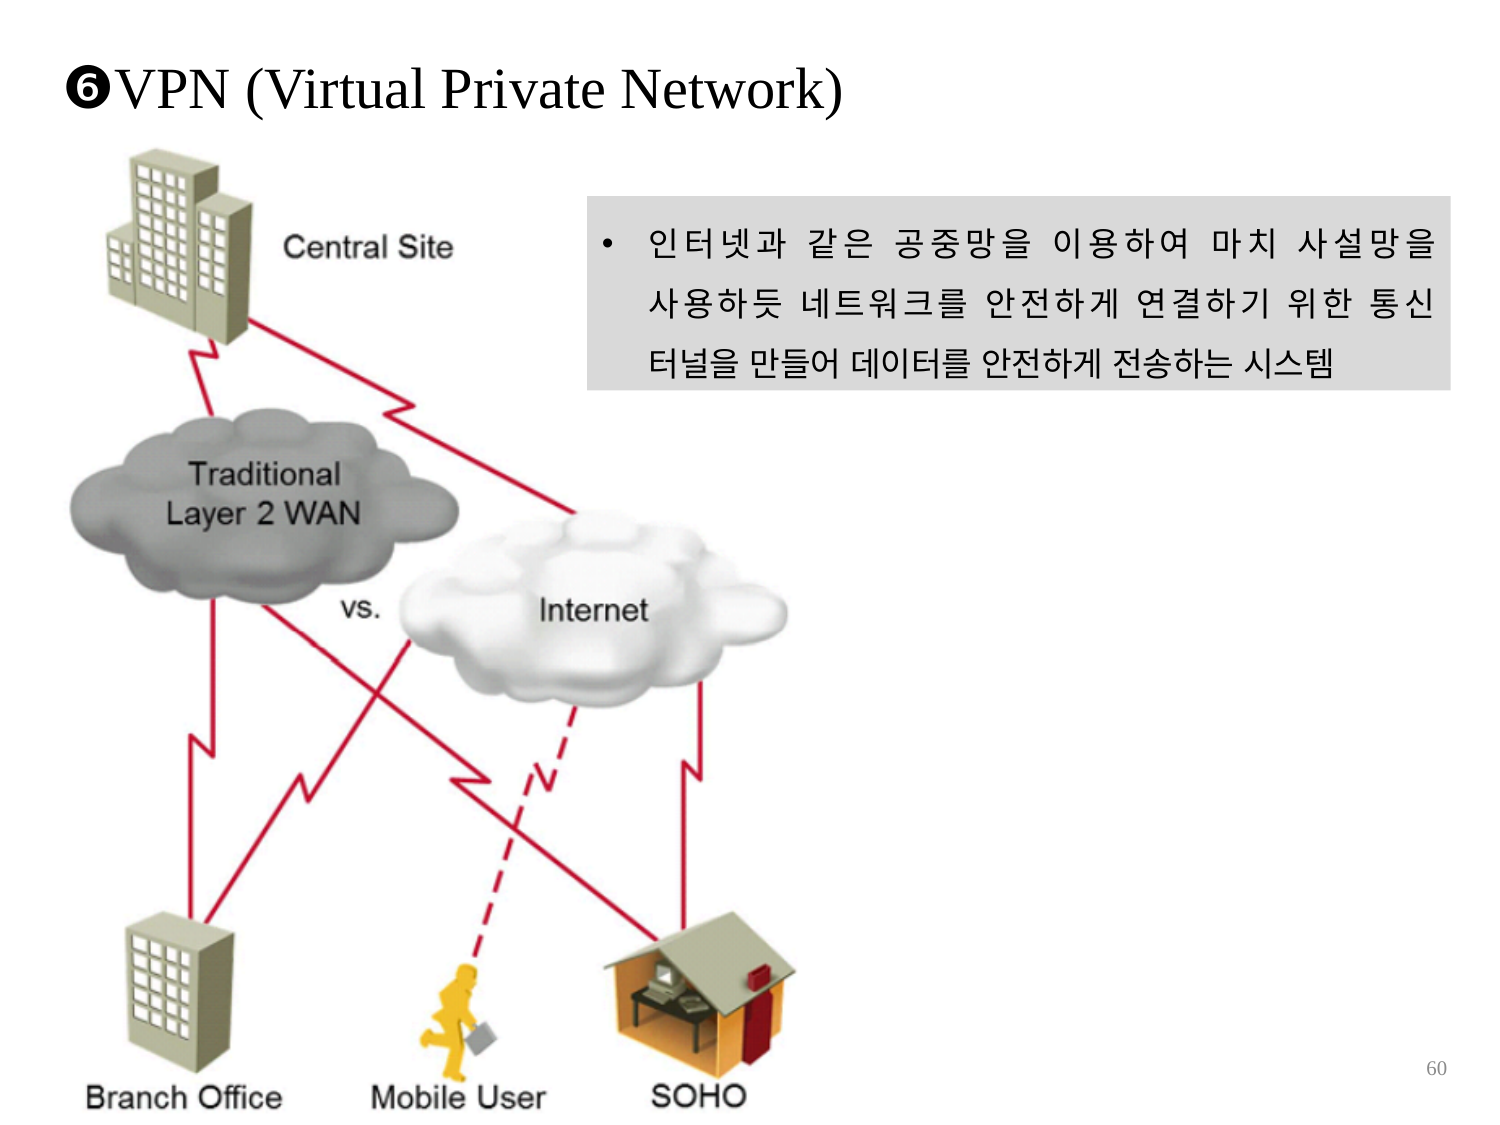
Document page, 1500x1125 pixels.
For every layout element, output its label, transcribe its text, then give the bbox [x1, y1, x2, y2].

text_box ❻VPN (Virtual Private Network) [47, 51, 1323, 128]
picture [47, 135, 838, 1125]
slide_number 60 [1124, 1037, 1463, 1097]
text_box 인터넷과 같은 공중망을 이용하여 마치 사설망을 사용하듯 네트워크를 안전하게 연결하기 위한 통신 터널을 만들어 데이터를 안전하게 전송하는 시스템 [838, 196, 1451, 391]
